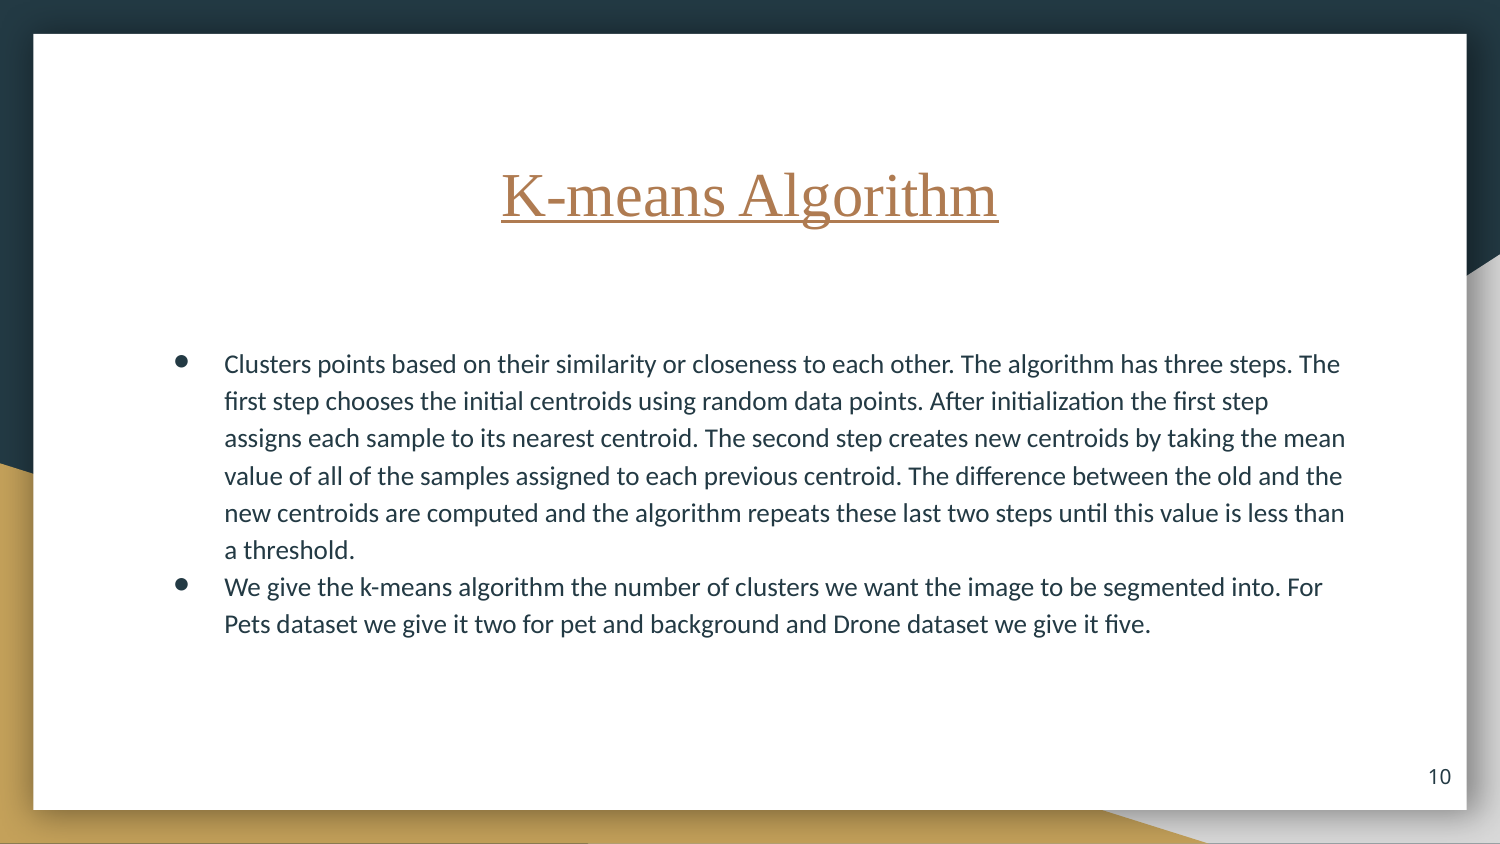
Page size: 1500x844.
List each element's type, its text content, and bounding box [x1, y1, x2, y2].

list Clusters points based on their similarity or closeness to each other. The algorithm has three steps. The first step chooses the initial centroids using random data points. After initialization the first step assigns each sample to its nearest centroid. The second step creates new centroids by taking the mean value of all of the samples assigned to each previous centroid. The difference between the old and the new centroids are computed and the algorithm repeats these last two steps until this value is less than a threshold. We give the k-means algorithm the number of clusters we want the image to be segmented into. For Pets dataset we give it two for pet and background and Drone dataset we give it five. [134, 326, 1366, 729]
slide_number 10 [1376, 745, 1467, 810]
title K-means Algorithm [134, 138, 1366, 296]
